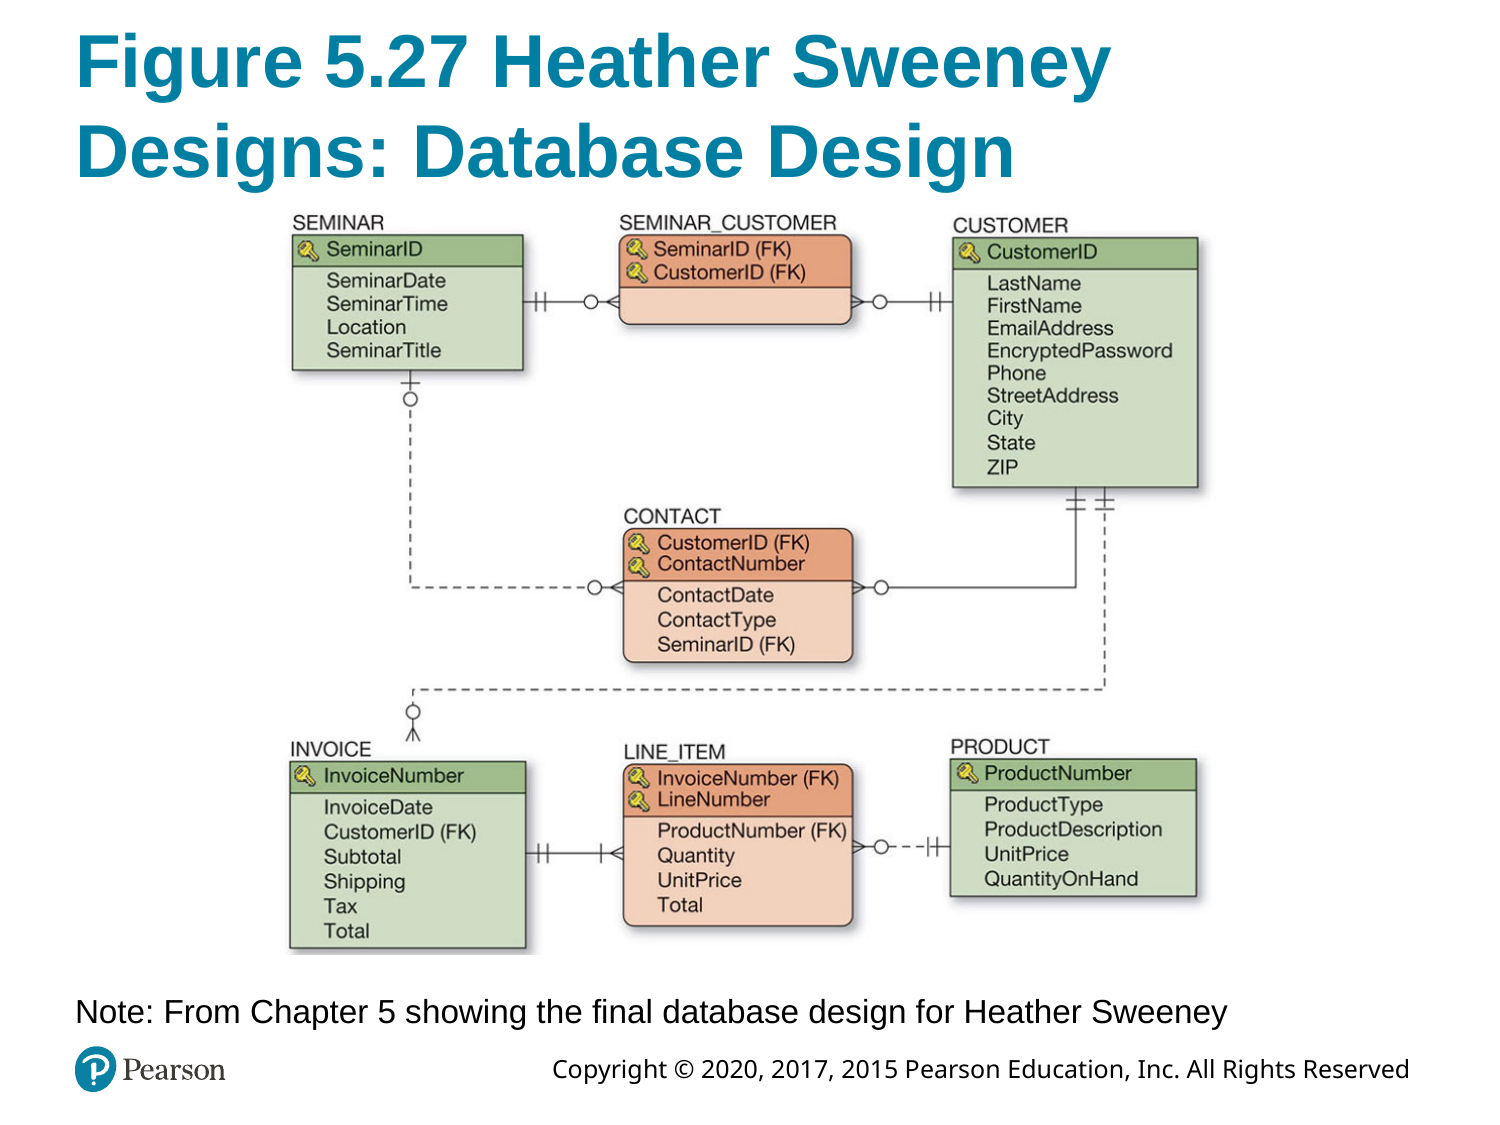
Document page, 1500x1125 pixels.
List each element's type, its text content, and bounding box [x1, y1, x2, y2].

picture [279, 211, 1219, 955]
list Note: From Chapter 5 showing the final database design for Heather Sweeney [75, 990, 1413, 1031]
title Figure 5.27 Heather Sweeney Designs: Database Design [75, 20, 1413, 185]
